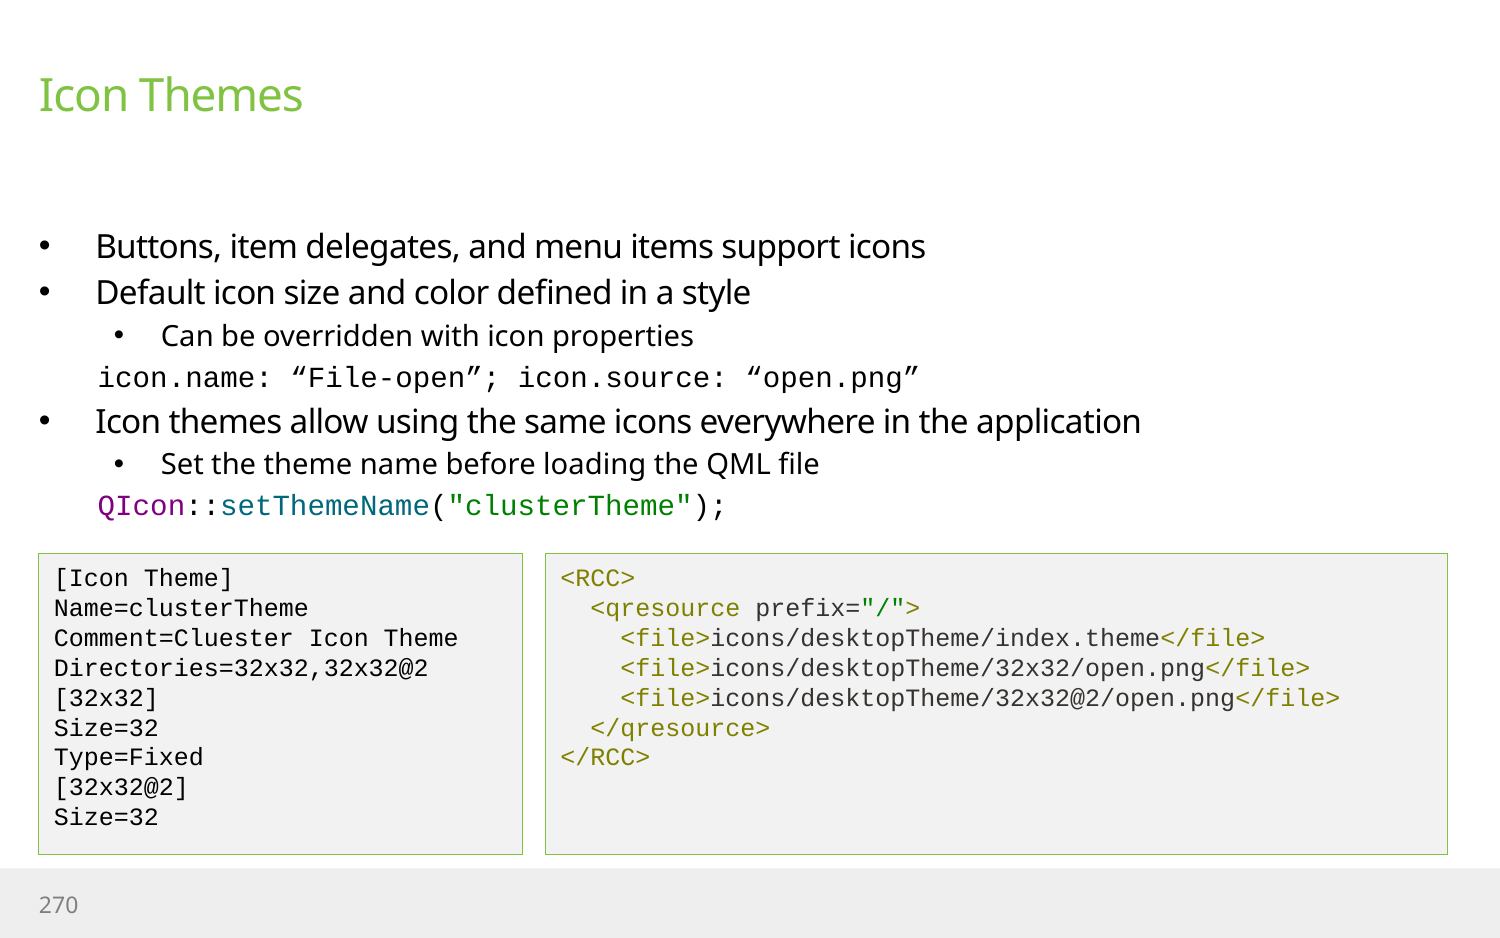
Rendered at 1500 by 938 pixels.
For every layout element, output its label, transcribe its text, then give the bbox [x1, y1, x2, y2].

slide_number 270 [39, 892, 410, 921]
text_box [Icon Theme] Name=clusterTheme Comment=Cluester Icon Theme Directories=32x32,32x32@2 [32x32] Size=32 Type=Fixed [32x32@2] Size=32 [38, 553, 523, 855]
list Buttons, item delegates, and menu items support icons Default icon size and color defined in a style Can be overridden with icon properties icon.name: “File-open”; icon.source: “open.png” Icon themes allow using the same icons everywhere in the application Set the theme name before loading the QML file QIcon::setThemeName("clusterTheme"); [39, 224, 1272, 544]
title Icon Themes [39, 66, 1052, 196]
text_box <RCC> <qresource prefix="/"> <file>icons/desktopTheme/index.theme</file> <file>icons/desktopTheme/32x32/open.png</file> <file>icons/desktopTheme/32x32@2/open.png</file> </qresource> </RCC> [545, 553, 1448, 855]
